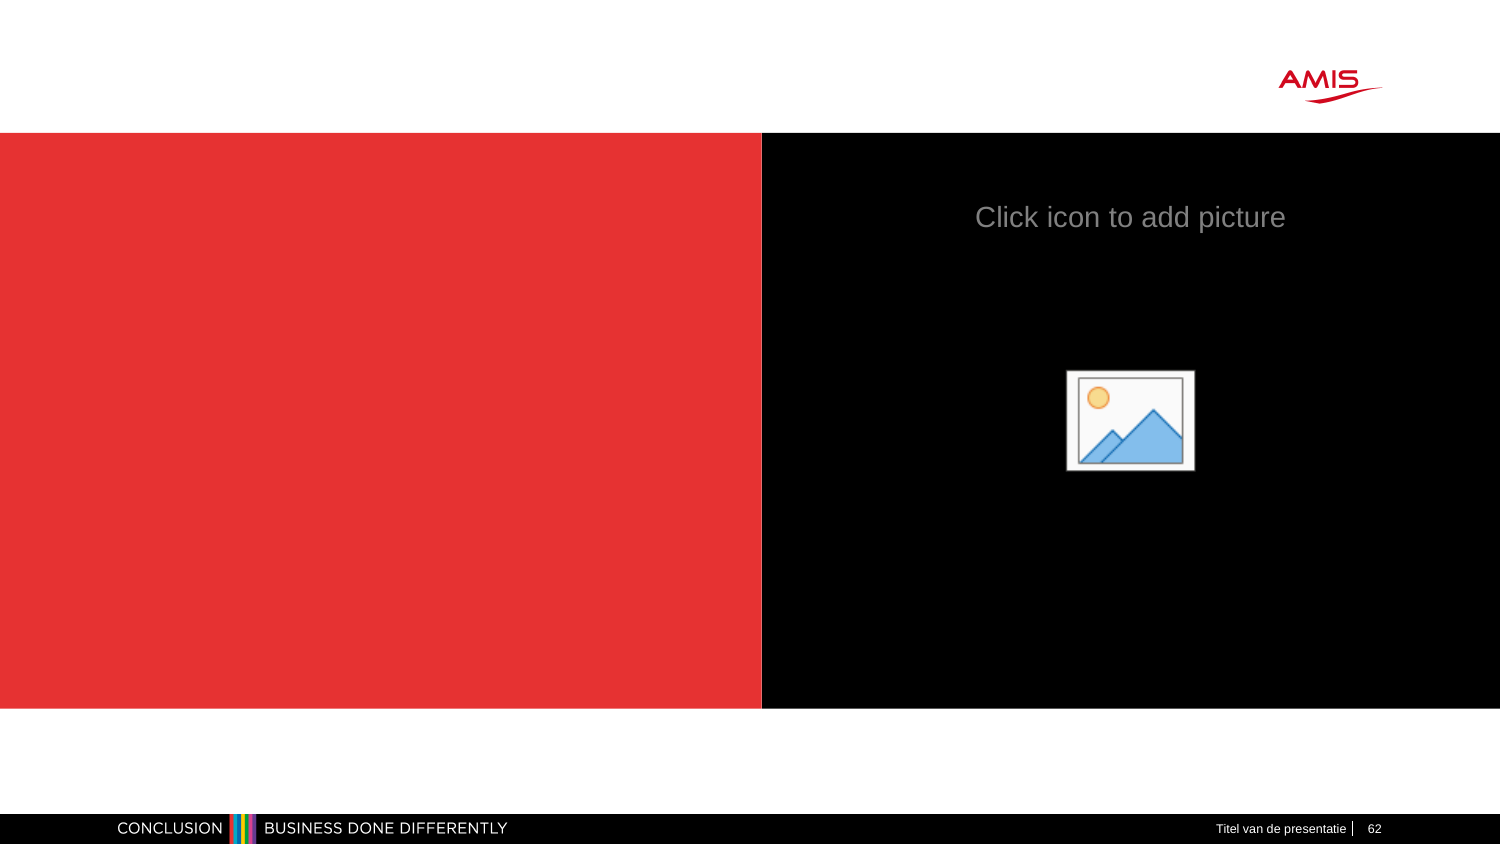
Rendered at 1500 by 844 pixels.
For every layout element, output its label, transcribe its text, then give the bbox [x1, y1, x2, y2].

picture [1181, 59, 1388, 106]
slide_number 62 [1358, 820, 1382, 839]
picture [761, 132, 1500, 709]
footer Titel van de presentatie [814, 820, 1347, 839]
picture [239, 814, 1500, 844]
picture [0, 814, 236, 844]
